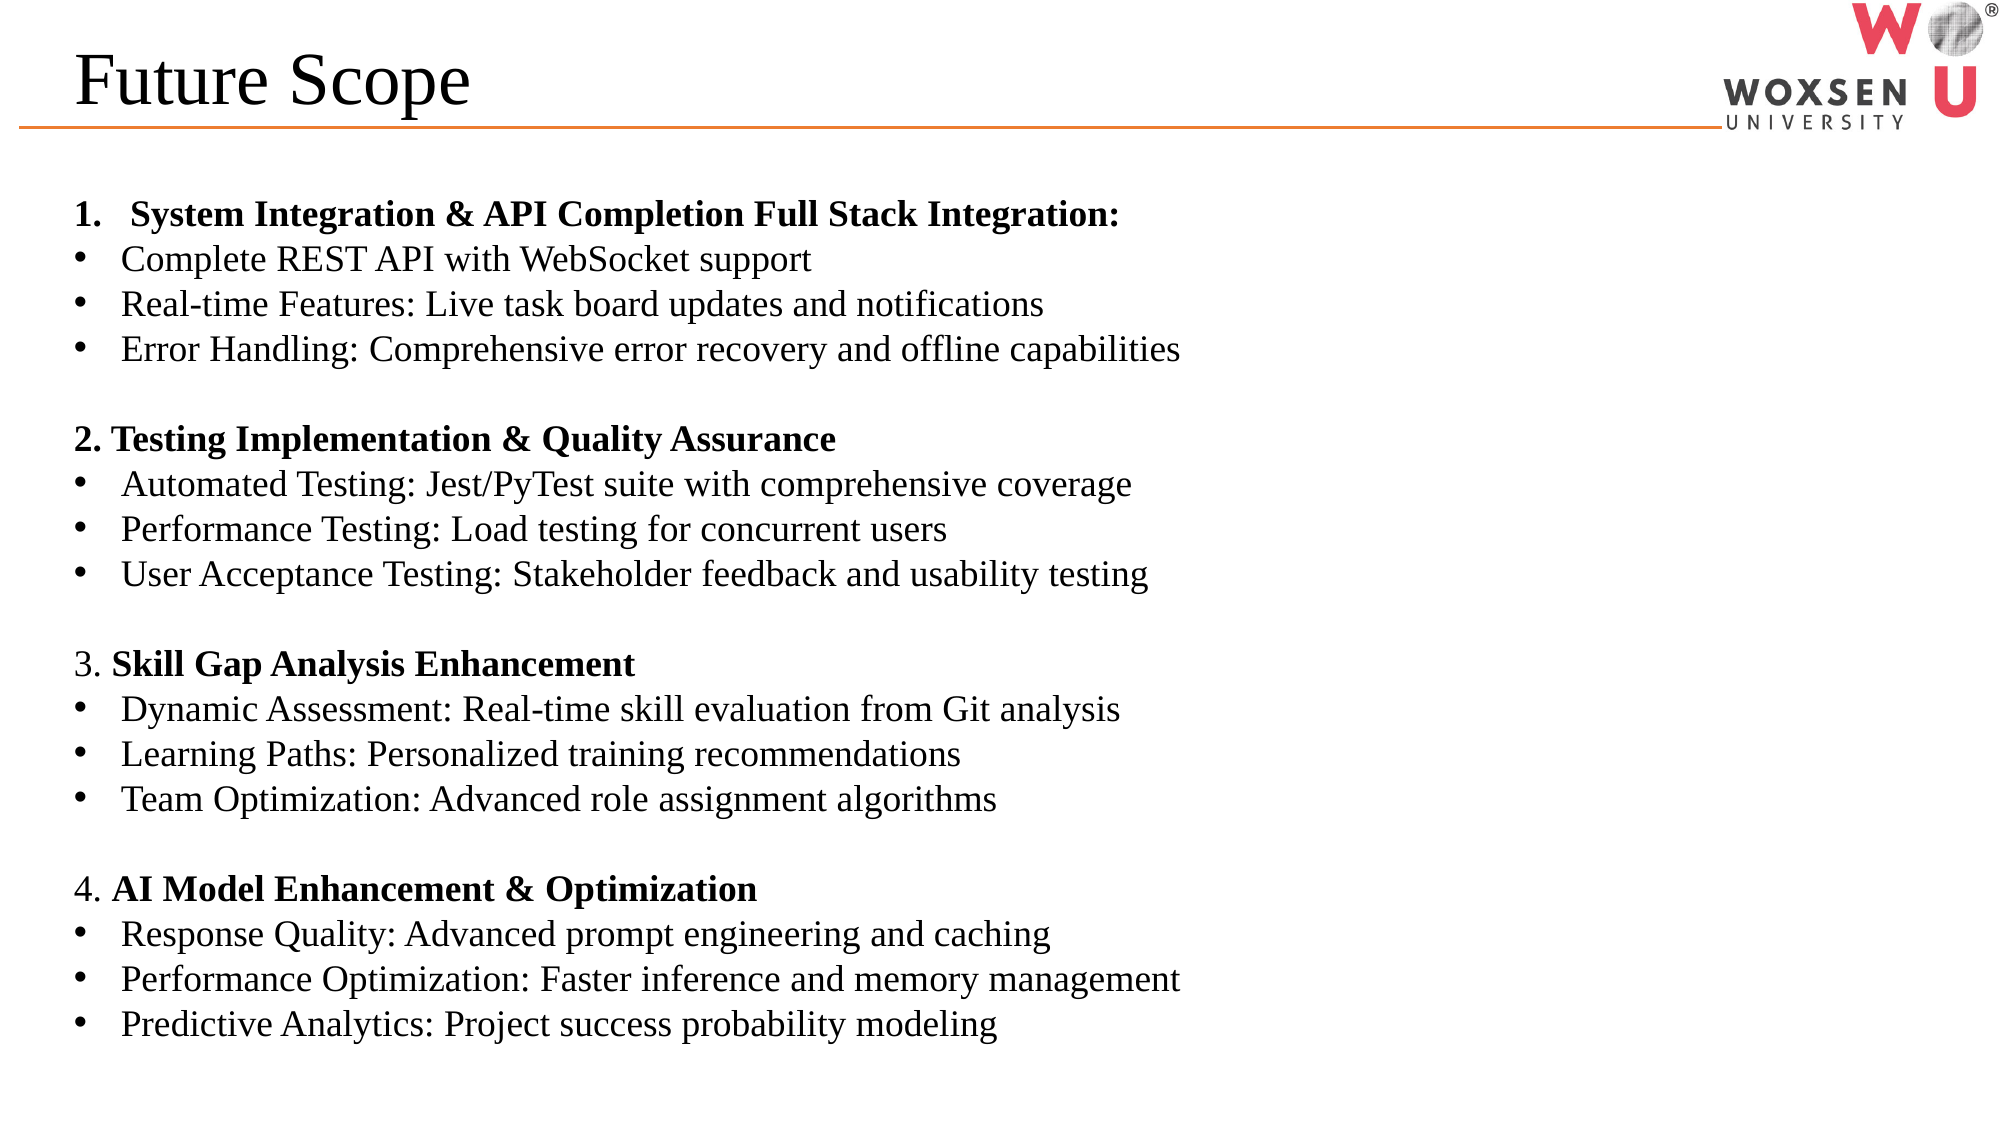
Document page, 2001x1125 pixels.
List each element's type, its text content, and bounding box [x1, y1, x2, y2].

text_box Future Scope [59, 21, 1721, 126]
picture [1721, 0, 2000, 135]
text_box System Integration & API Completion Full Stack Integration: Complete REST API with WebSocket support Real-time Features: Live task board updates and notifications Error Handling: Comprehensive error recovery and offline capabilities 2. Testing Implementation & Quality Assurance Automated Testing: Jest/PyTest suite with comprehensive coverage Performance Testing: Load testing for concurrent users User Acceptance Testing: Stakeholder feedback and usability testing 3. Skill Gap Analysis Enhancement Dynamic Assessment: Real-time skill evaluation from Git analysis Learning Paths: Personalized training recommendations Team Optimization: Advanced role assignment algorithms 4. AI Model Enhancement & Optimization Response Quality: Advanced prompt engineering and caching Performance Optimization: Faster inference and memory management Predictive Analytics: Project success probability modeling [59, 181, 1369, 1052]
